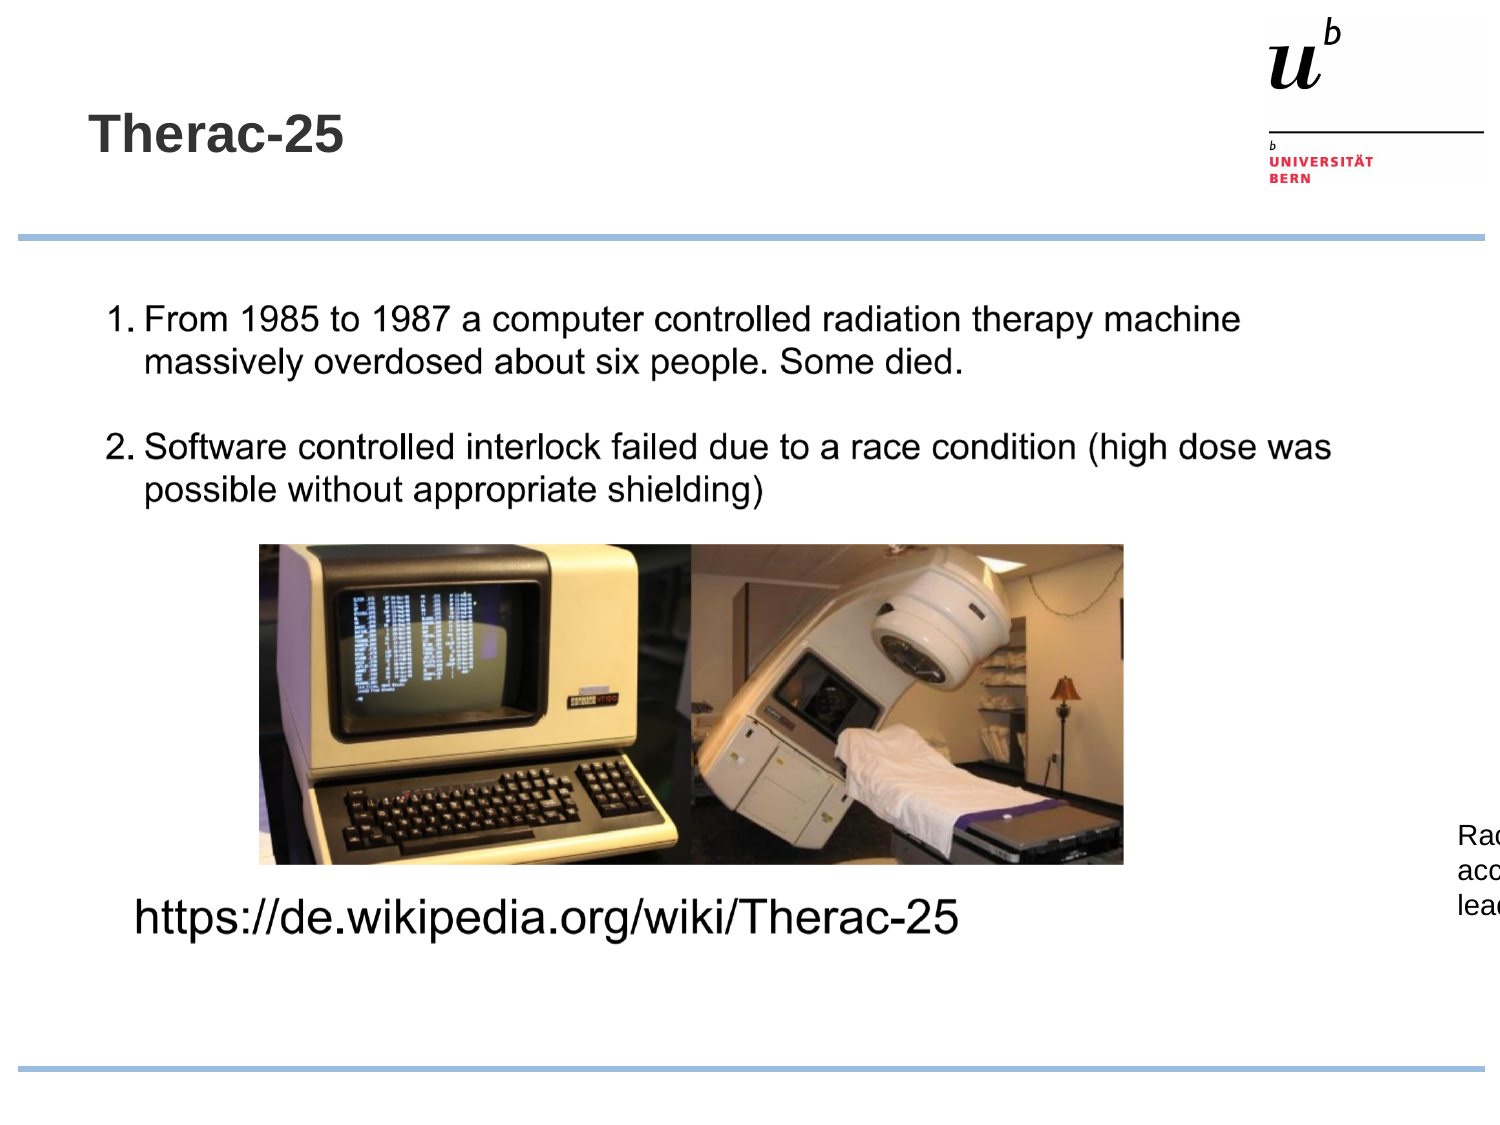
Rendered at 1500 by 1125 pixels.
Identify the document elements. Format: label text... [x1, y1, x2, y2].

text_box Race condition: multiple access the same file leading to problems [1442, 808, 1500, 929]
picture [87, 274, 1376, 964]
title Therac-25 [88, 106, 1175, 241]
picture [1269, 17, 1484, 183]
